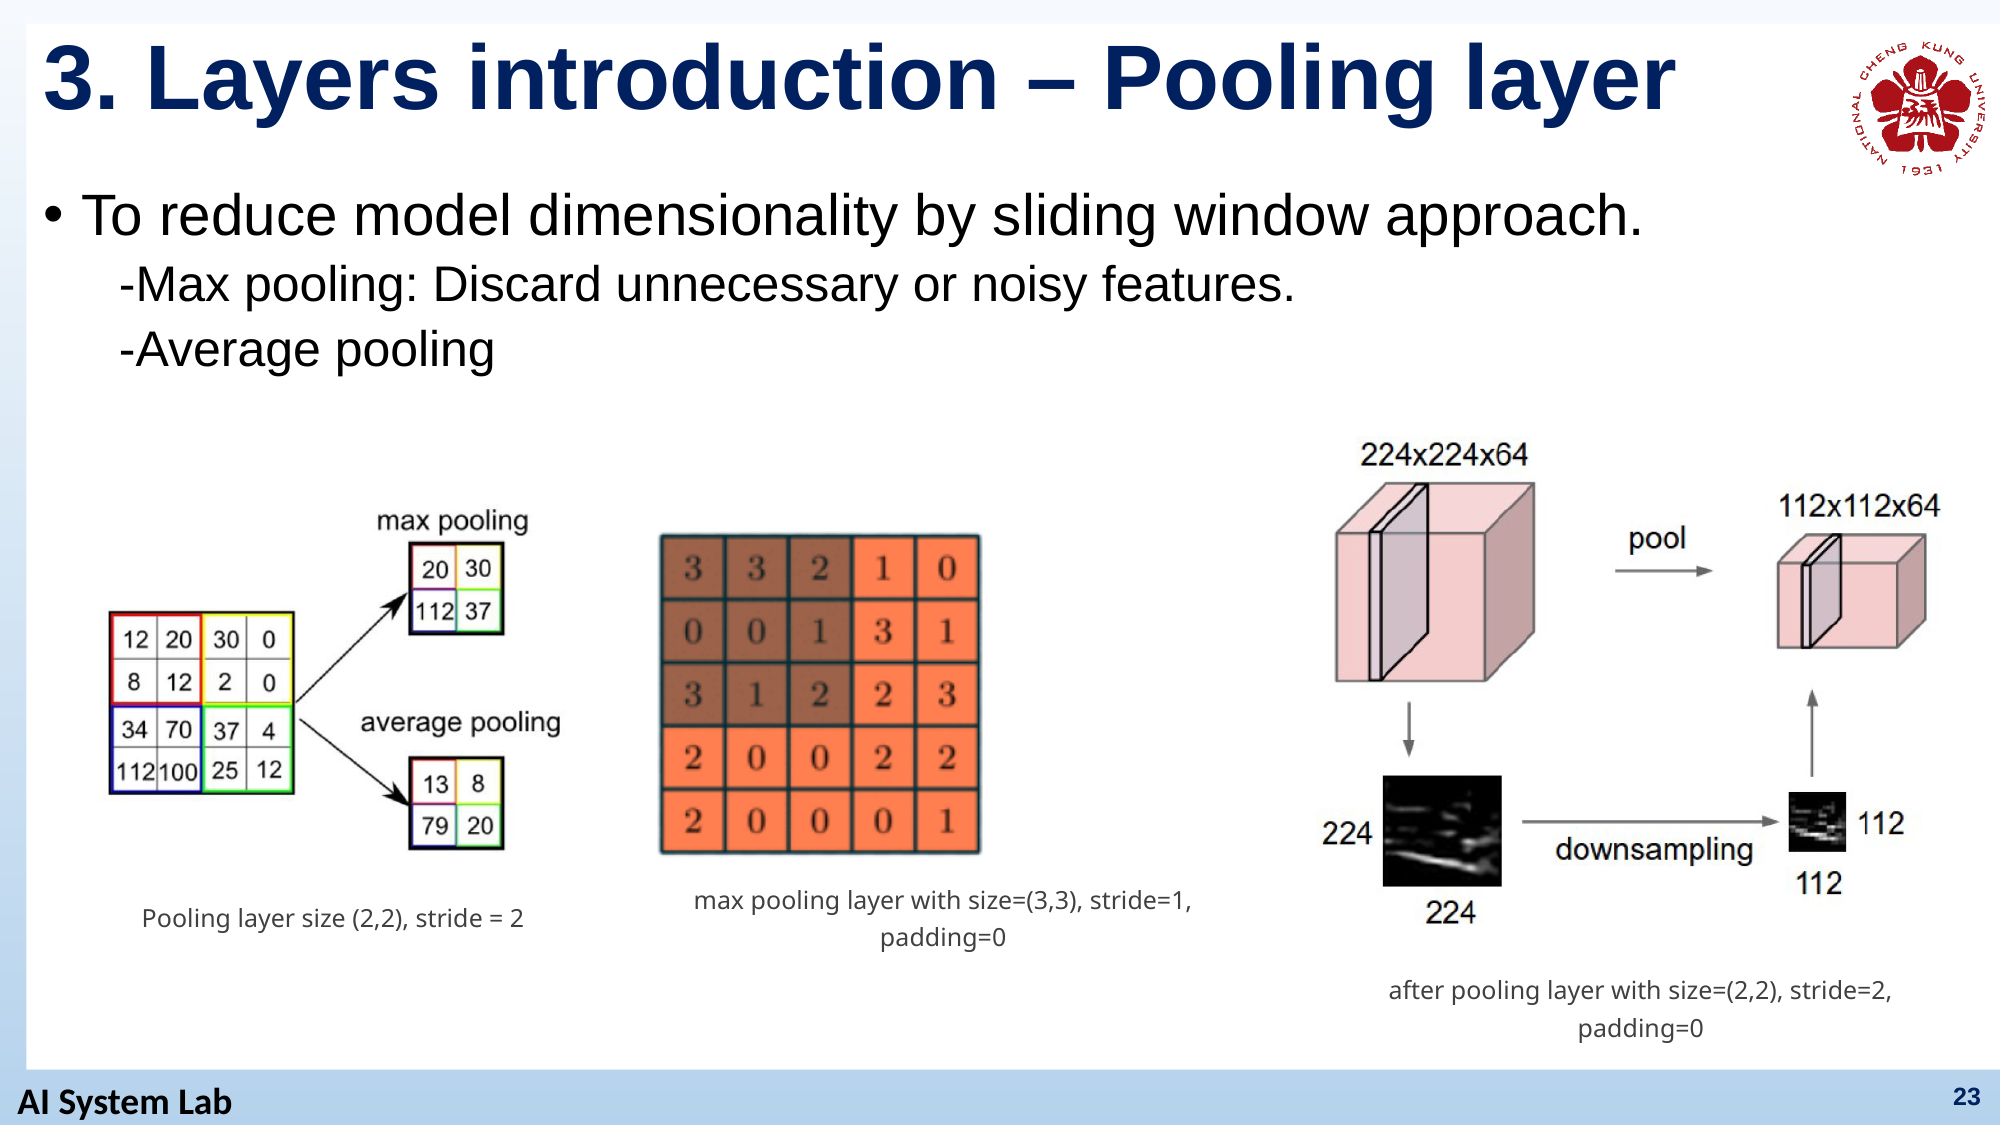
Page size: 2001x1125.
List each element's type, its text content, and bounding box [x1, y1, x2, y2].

text_box after pooling layer with size=(2,2), stride=2, padding=0 [1316, 959, 1966, 1023]
picture [1847, 38, 1987, 180]
title 3. Layers introduction – Pooling layer [29, 22, 1727, 177]
list To reduce model dimensionality by sliding window approach. -Max pooling: Discard unnecessary or noisy features. -Average pooling [29, 177, 1966, 1023]
text_box Pooling layer size (2,2), stride = 2 [119, 886, 547, 950]
picture [80, 494, 568, 870]
text_box max pooling layer with size=(3,3), stride=1, padding=0 [619, 869, 1268, 932]
picture [653, 521, 989, 863]
slide_number 23 [1546, 1065, 1997, 1125]
picture [1301, 424, 1950, 940]
